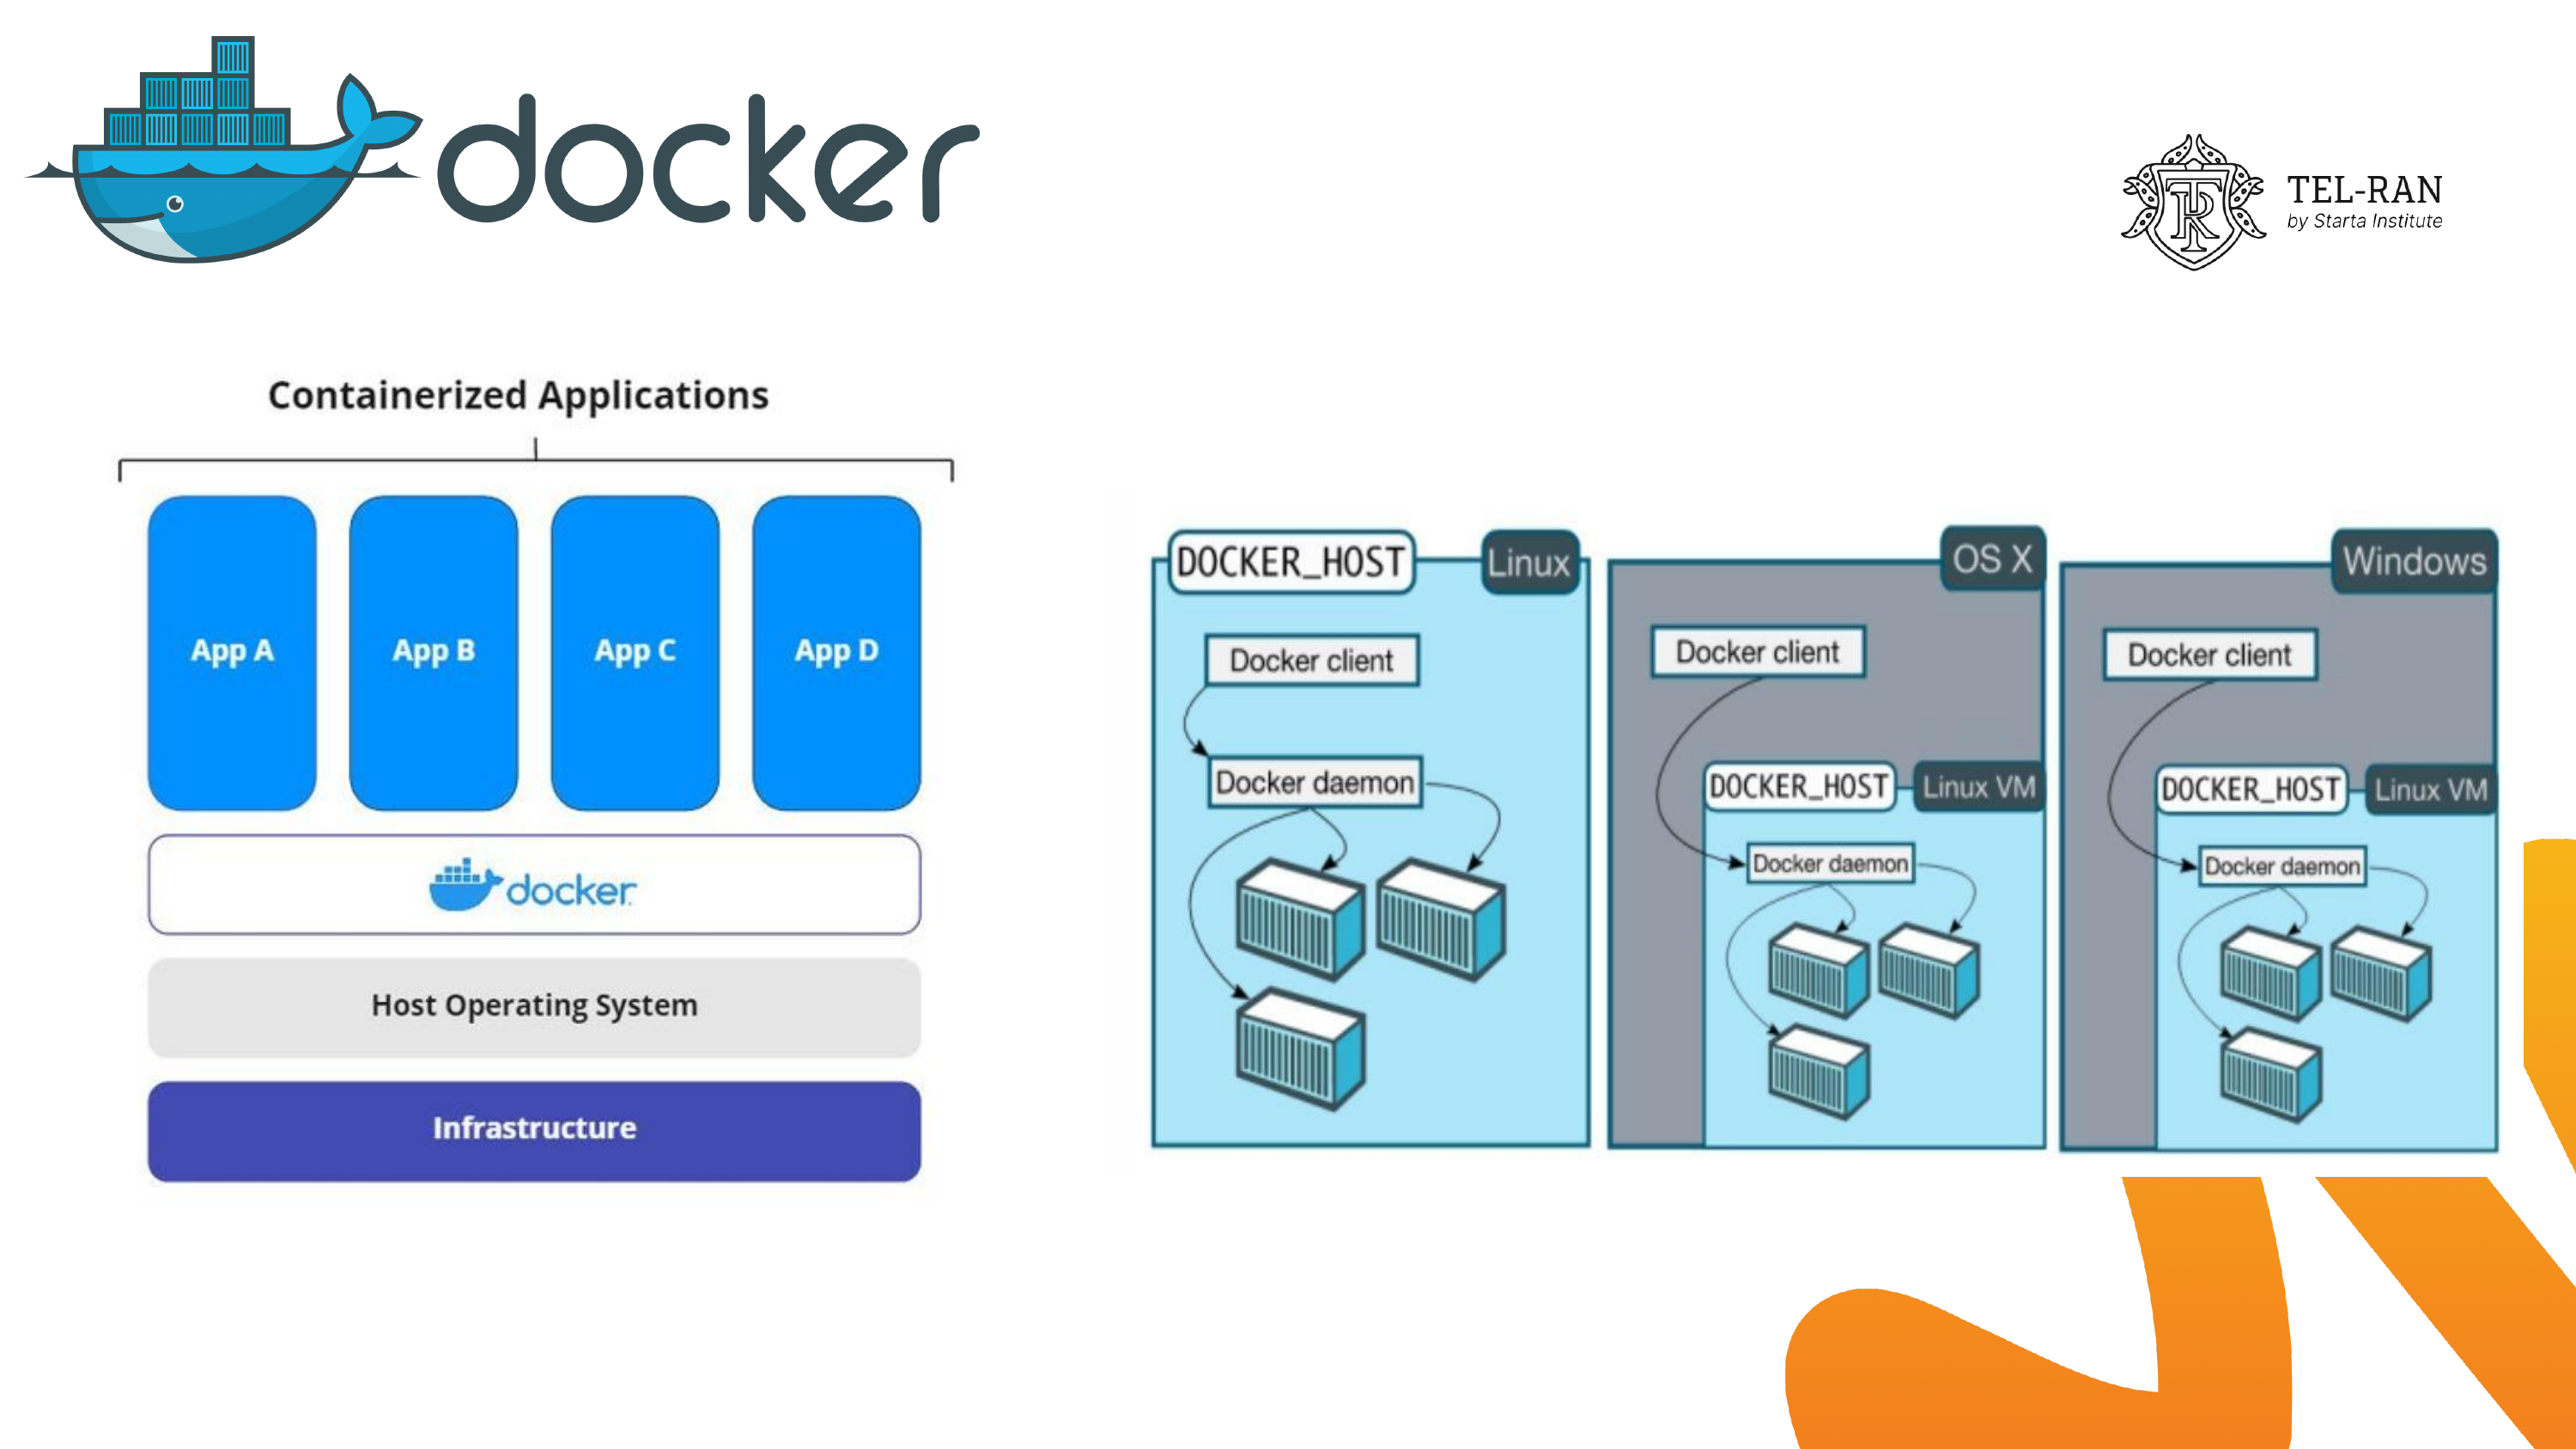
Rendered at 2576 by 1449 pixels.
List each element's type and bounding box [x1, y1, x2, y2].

picture [52, 315, 1026, 1210]
picture [2121, 134, 2442, 271]
picture [23, 35, 980, 264]
picture [1107, 488, 2576, 1449]
